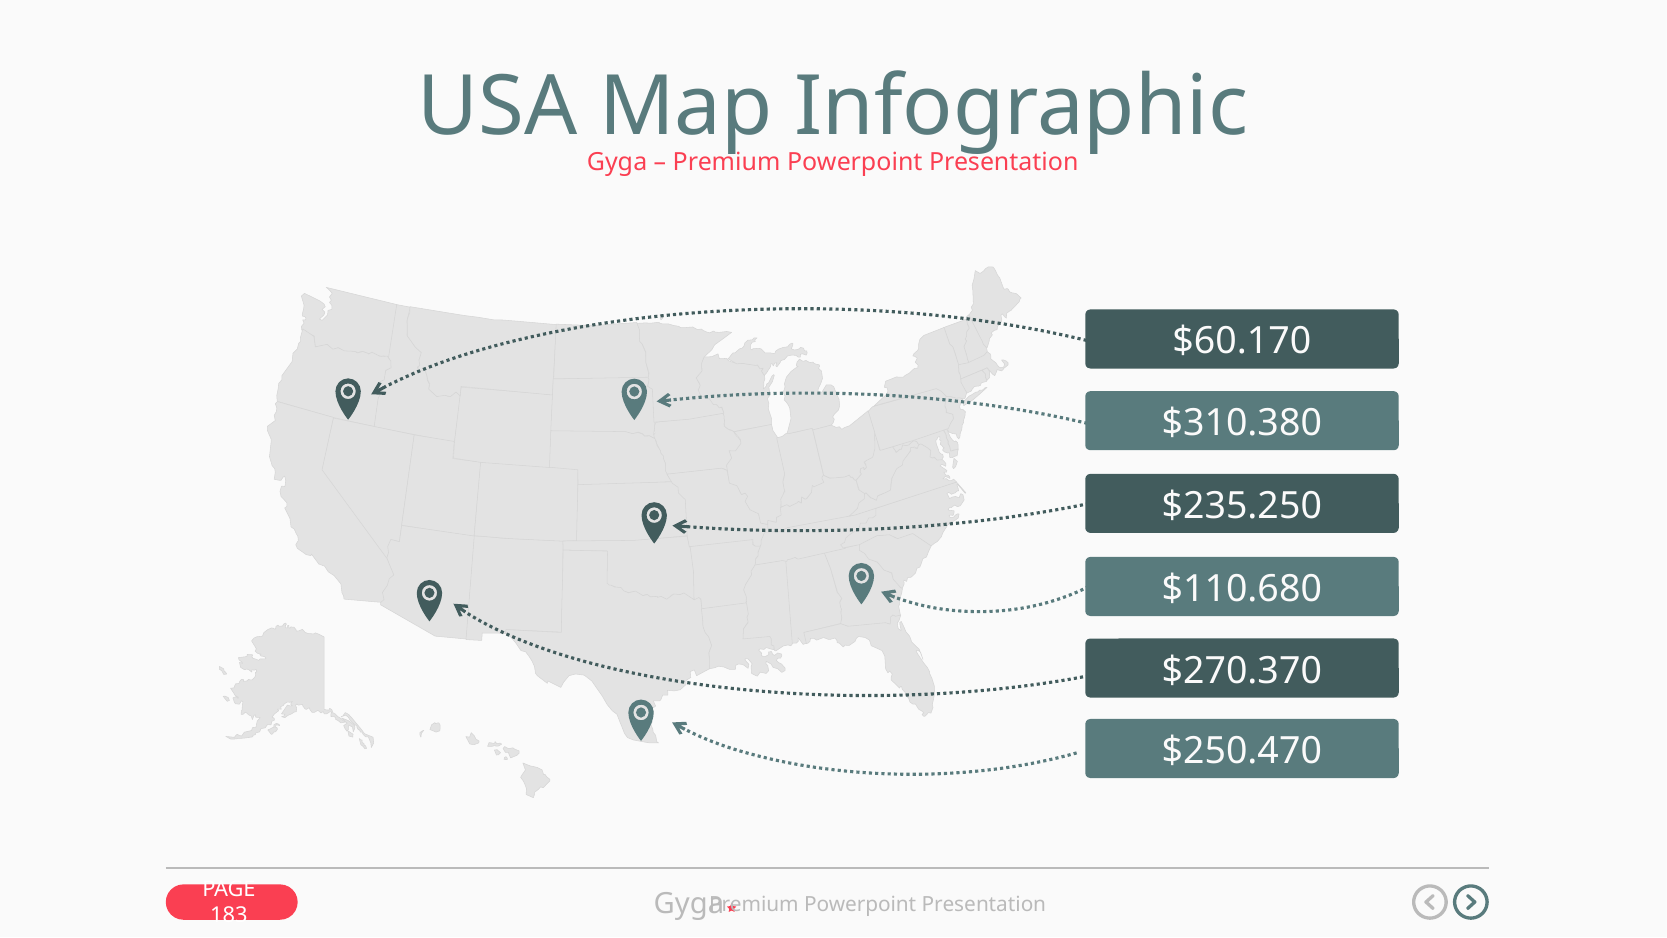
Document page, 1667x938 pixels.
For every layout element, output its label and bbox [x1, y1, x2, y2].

text_box [1083, 716, 1401, 781]
list [0, 43, 1667, 185]
text_box [221, 266, 1401, 798]
